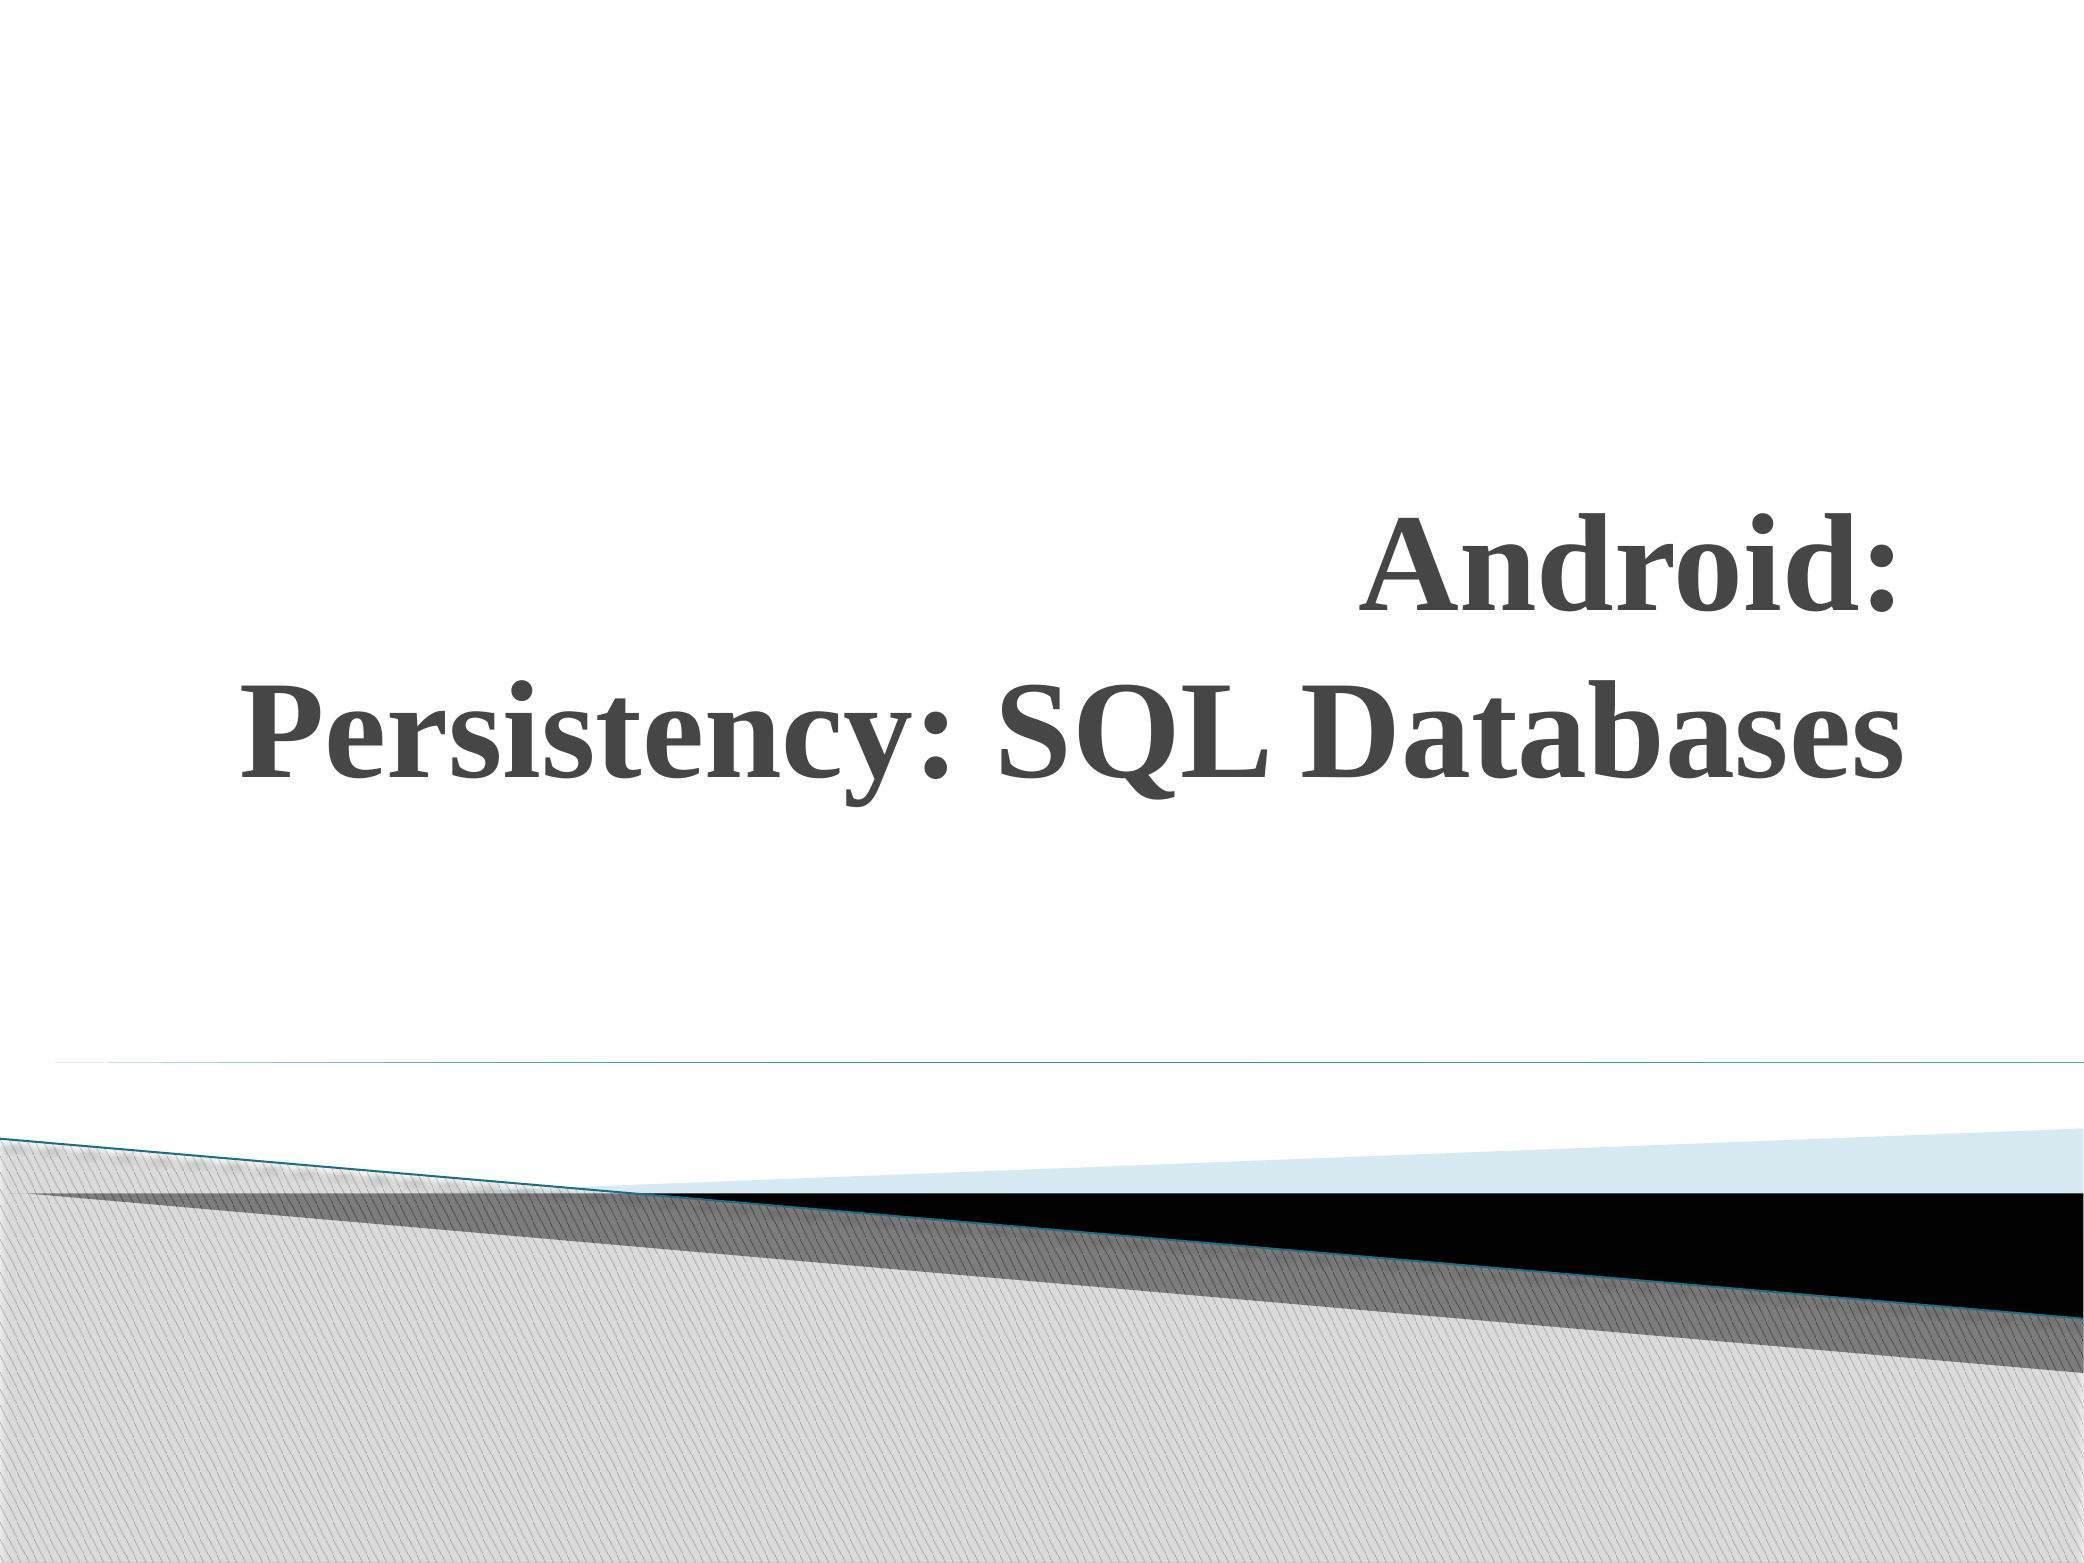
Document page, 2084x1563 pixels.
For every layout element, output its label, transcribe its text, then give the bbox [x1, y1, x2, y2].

picture [8, 1193, 2084, 1374]
title Android: Persistency: SQL Databases [156, 399, 1928, 817]
